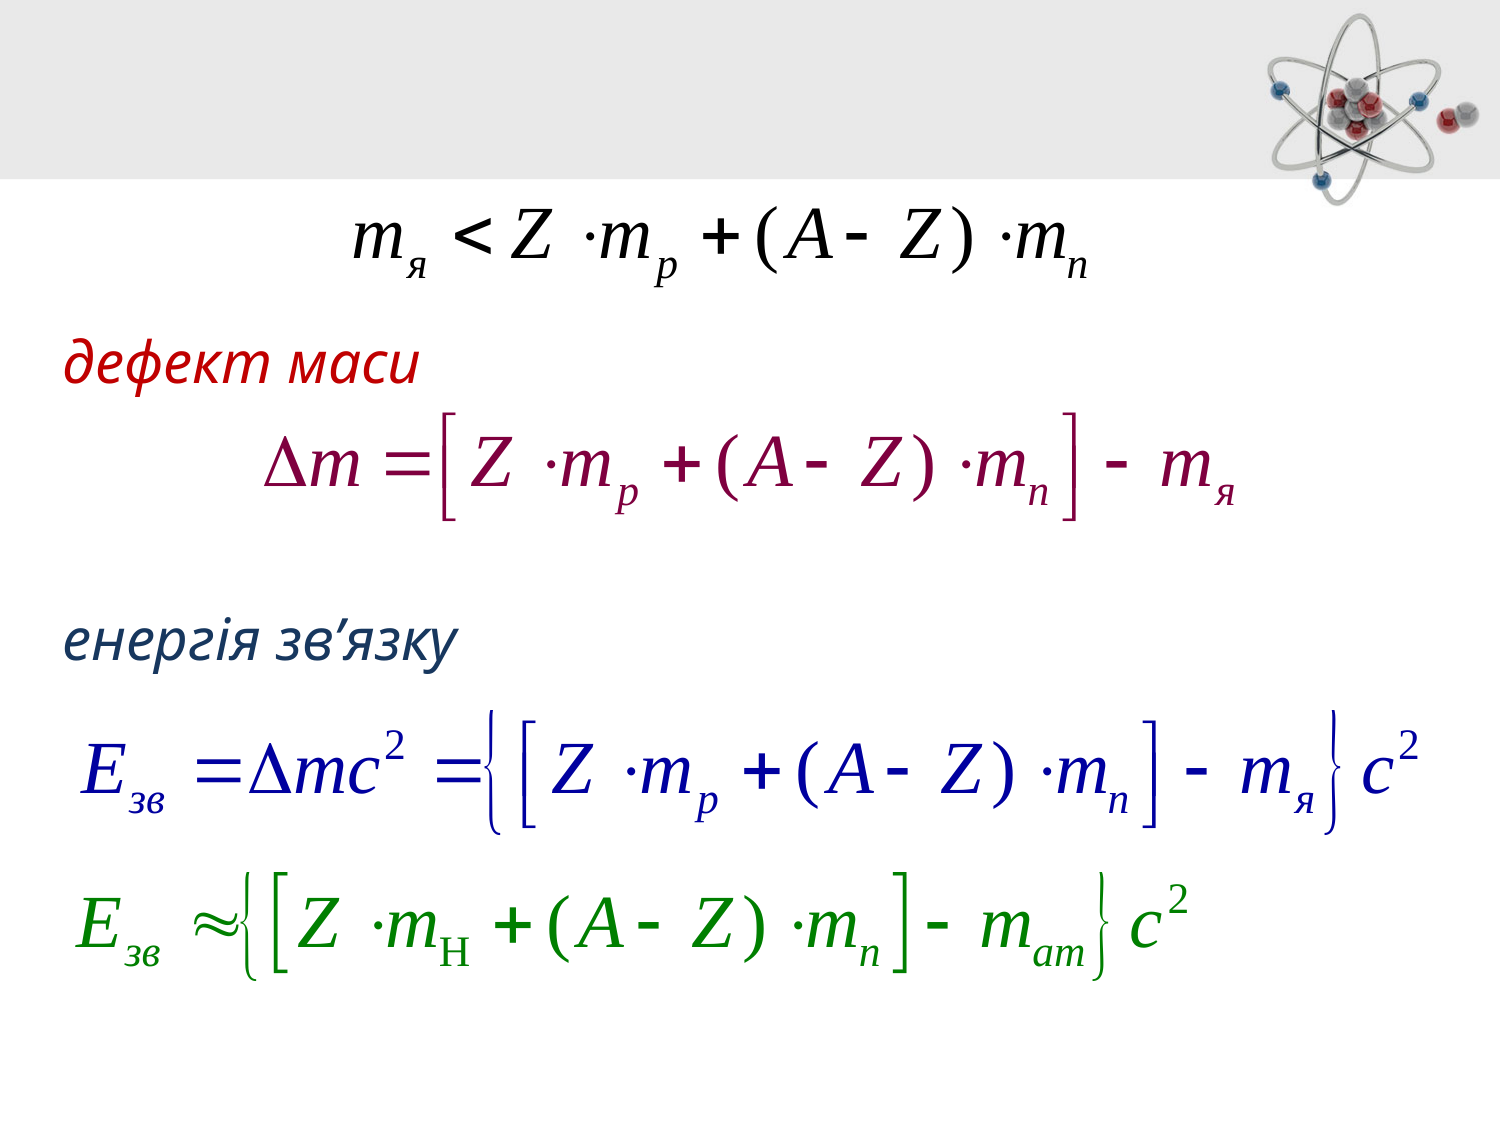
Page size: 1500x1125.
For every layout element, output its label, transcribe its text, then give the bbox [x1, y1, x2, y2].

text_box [75, 710, 1425, 840]
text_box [259, 408, 1241, 526]
picture [0, 0, 1500, 1125]
text_box енергія зв’язку [47, 594, 472, 680]
text_box дефект маси [47, 317, 437, 403]
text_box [348, 196, 1093, 293]
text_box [71, 872, 1193, 986]
